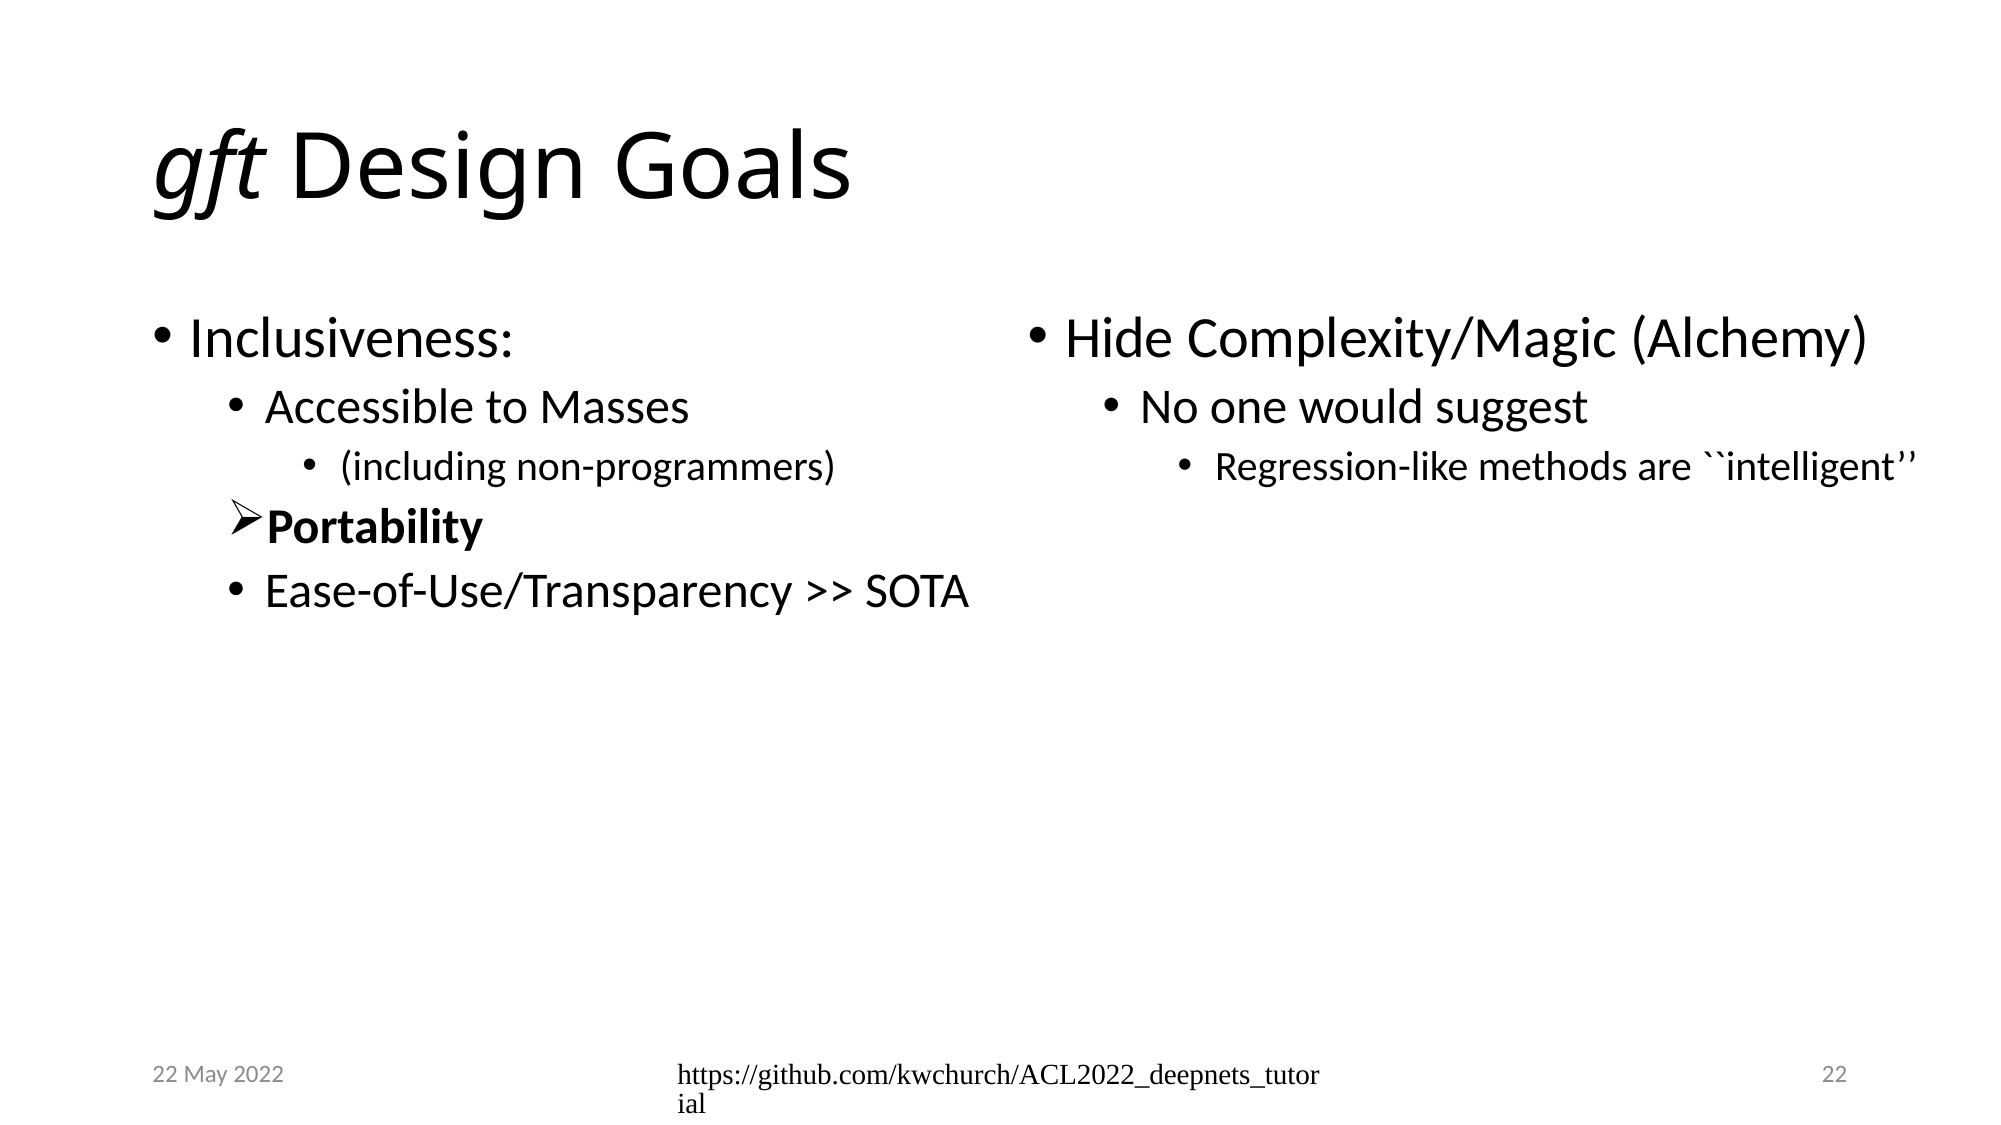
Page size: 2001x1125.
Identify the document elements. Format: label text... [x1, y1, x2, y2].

footer https://github.com/kwchurch/ACL2022_deepnets_tutorial [662, 1042, 1338, 1103]
slide_number 22 [1412, 1042, 1863, 1103]
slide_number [137, 1042, 588, 1103]
list Hide Complexity/Magic (Alchemy) No one would suggest Regression-like methods are ``intelligent’’ [1012, 299, 1942, 1014]
title gft Design Goals [137, 59, 1863, 278]
list Inclusiveness: Accessible to Masses (including non-programmers) Portability Ease-of-Use/Transparency >> SOTA [137, 299, 988, 1014]
